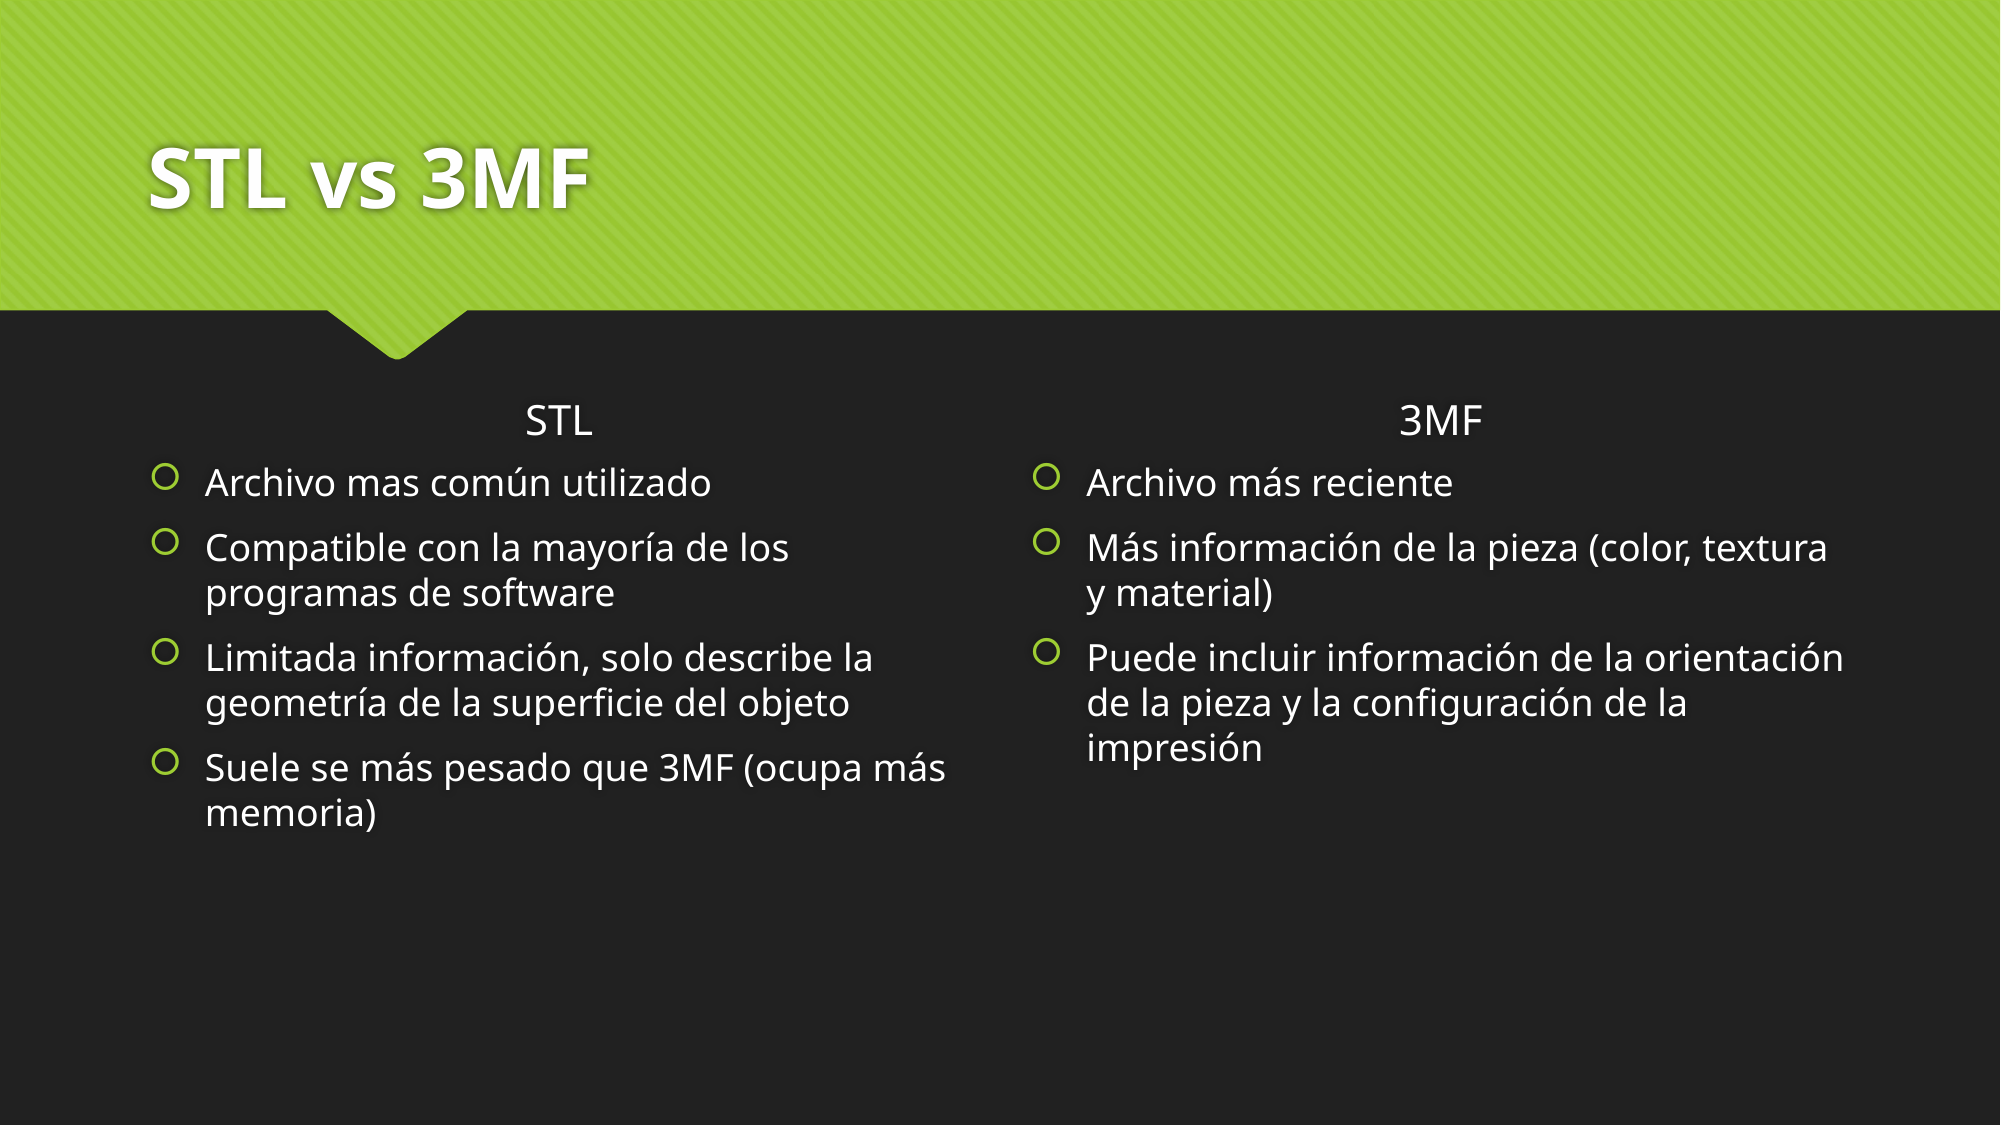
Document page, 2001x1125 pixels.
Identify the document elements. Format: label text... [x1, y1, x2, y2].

list 3MF [1014, 356, 1868, 447]
list Archivo mas común utilizado Compatible con la mayoría de los programas de software Limitada información, solo describe la geometría de la superficie del objeto Suele se más pesado que 3MF (ocupa más memoria) [133, 451, 985, 874]
list STL [133, 356, 985, 445]
list Archivo más reciente Más información de la pieza (color, textura y material) Puede incluir información de la orientación de la pieza y la configuración de la impresión [1014, 451, 1867, 821]
title STL vs 3MF [132, 73, 1868, 233]
